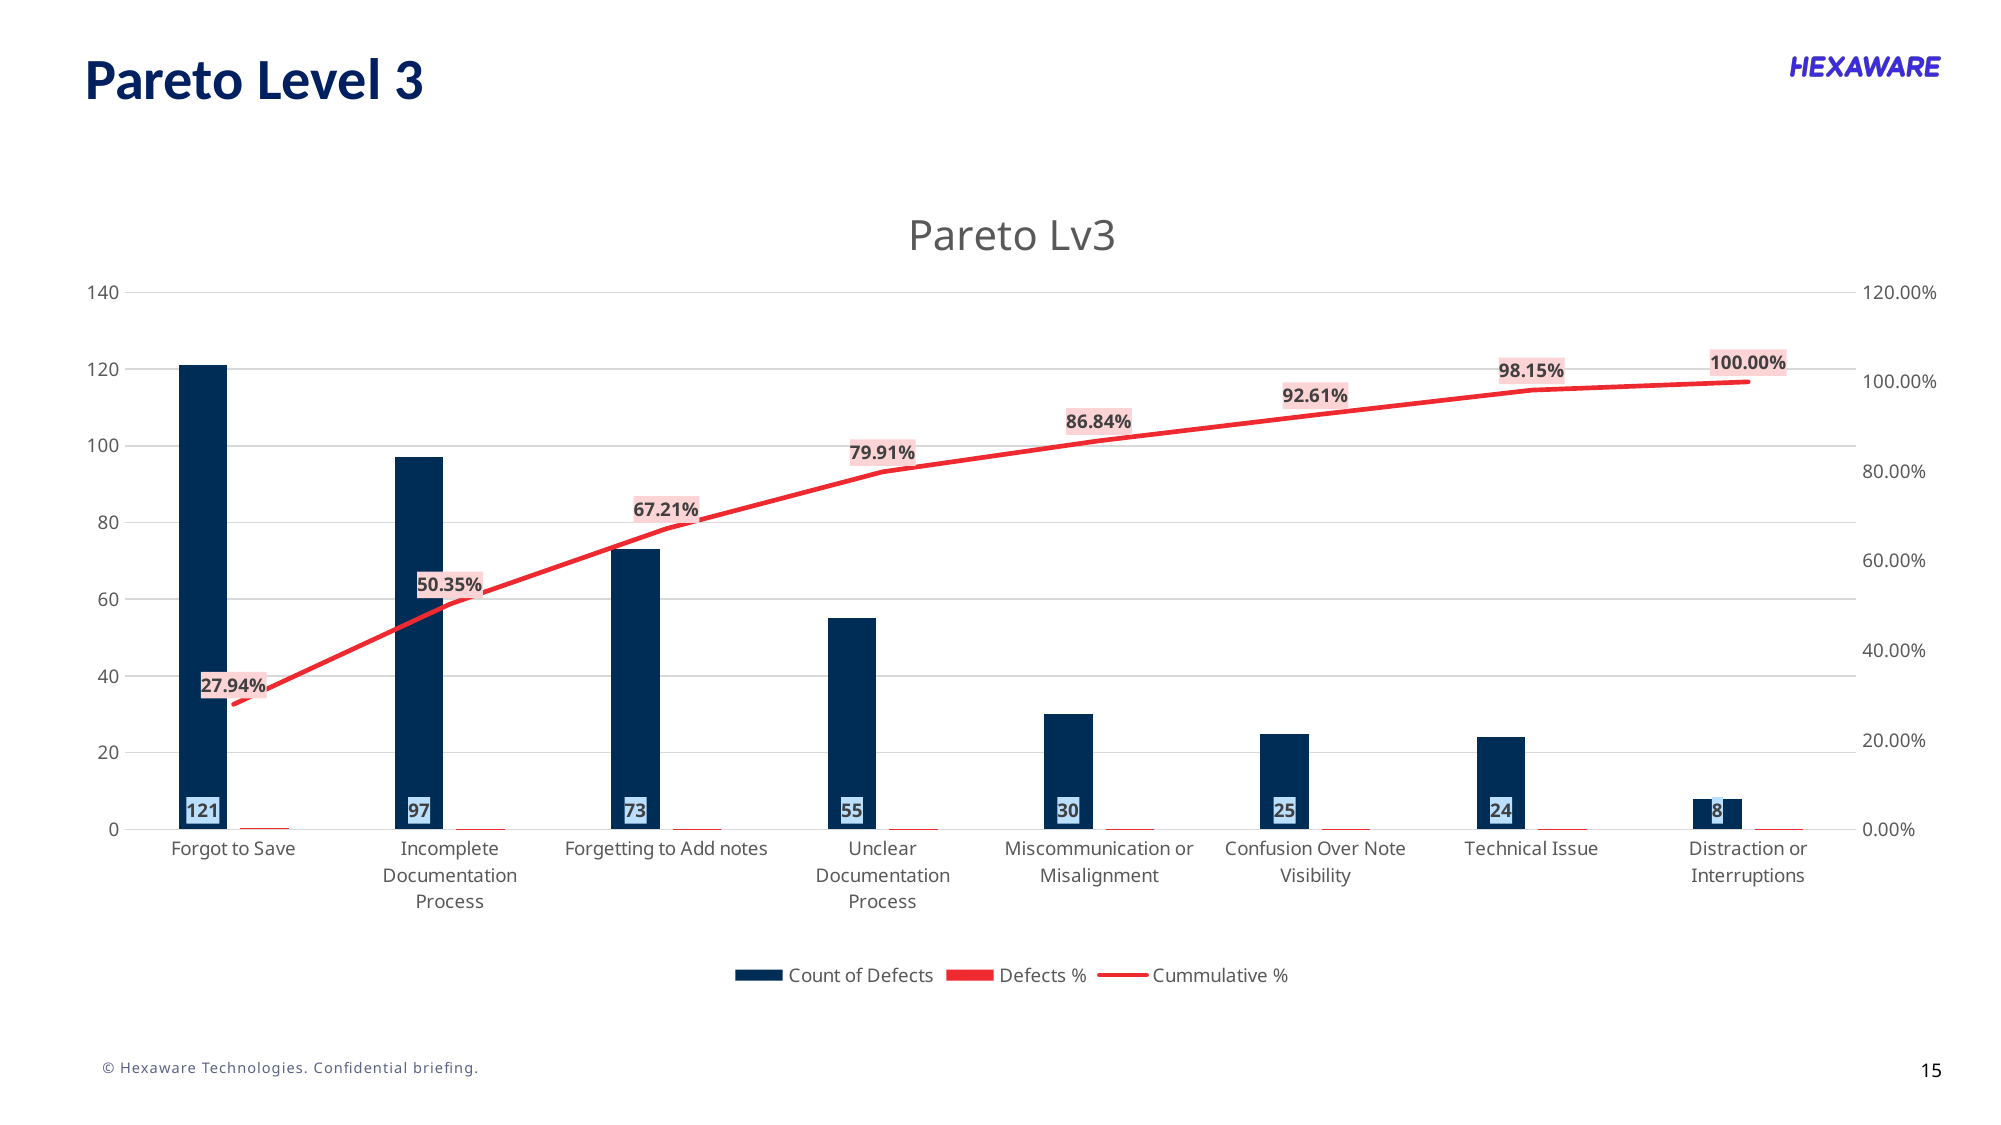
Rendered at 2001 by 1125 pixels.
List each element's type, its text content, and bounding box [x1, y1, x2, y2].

picture [1790, 56, 1941, 77]
text_box Pareto Level 3 [70, 41, 1661, 120]
chart [48, 168, 1976, 995]
